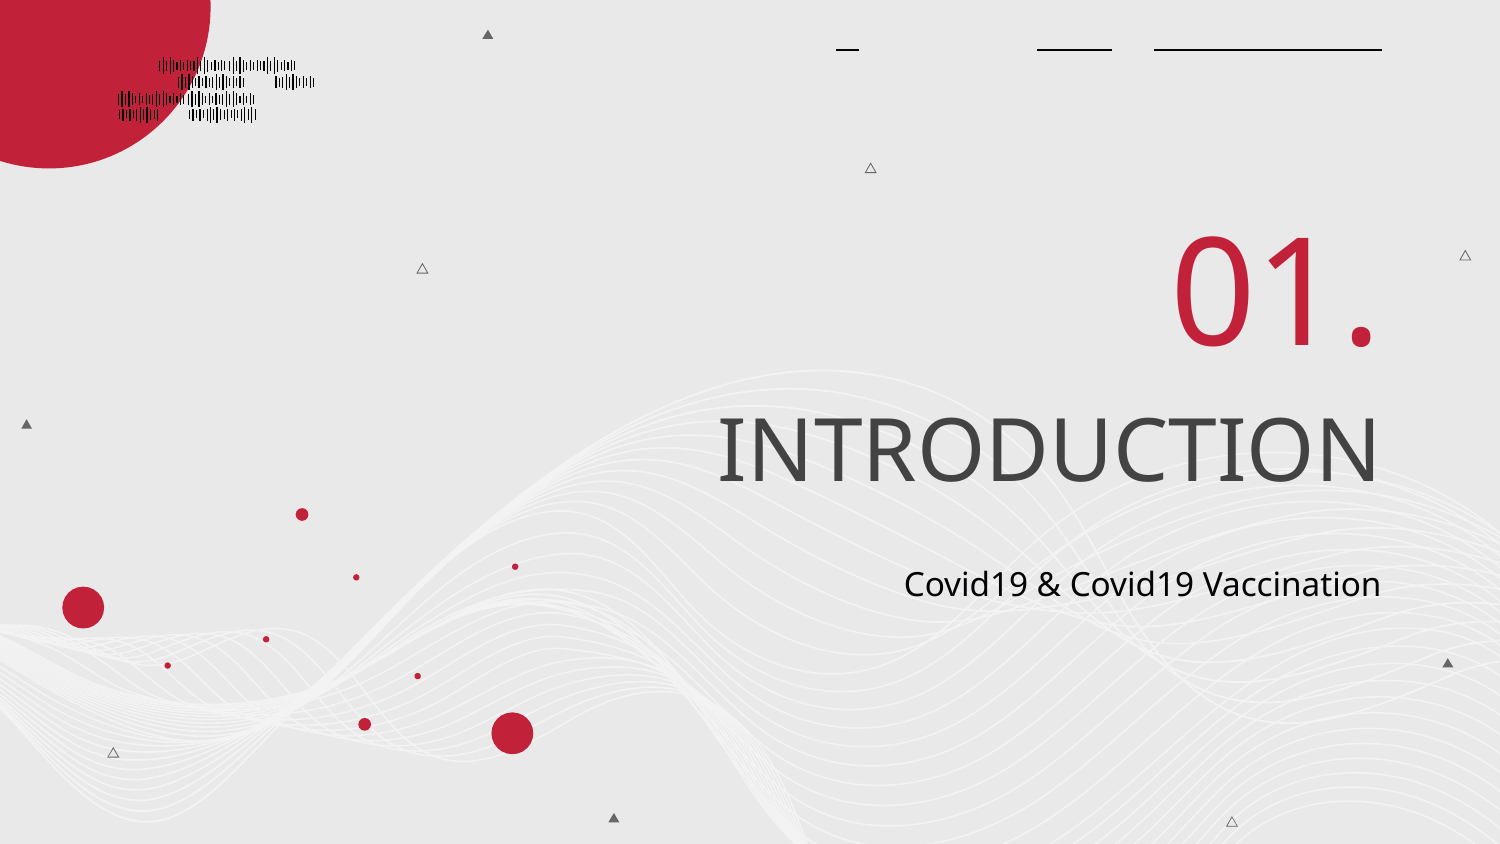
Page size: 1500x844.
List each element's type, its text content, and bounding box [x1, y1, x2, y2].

title INTRODUCTION [686, 354, 1382, 540]
subtitle Covid19 & Covid19 Vaccination [821, 539, 1382, 626]
title 01. [686, 217, 1382, 354]
